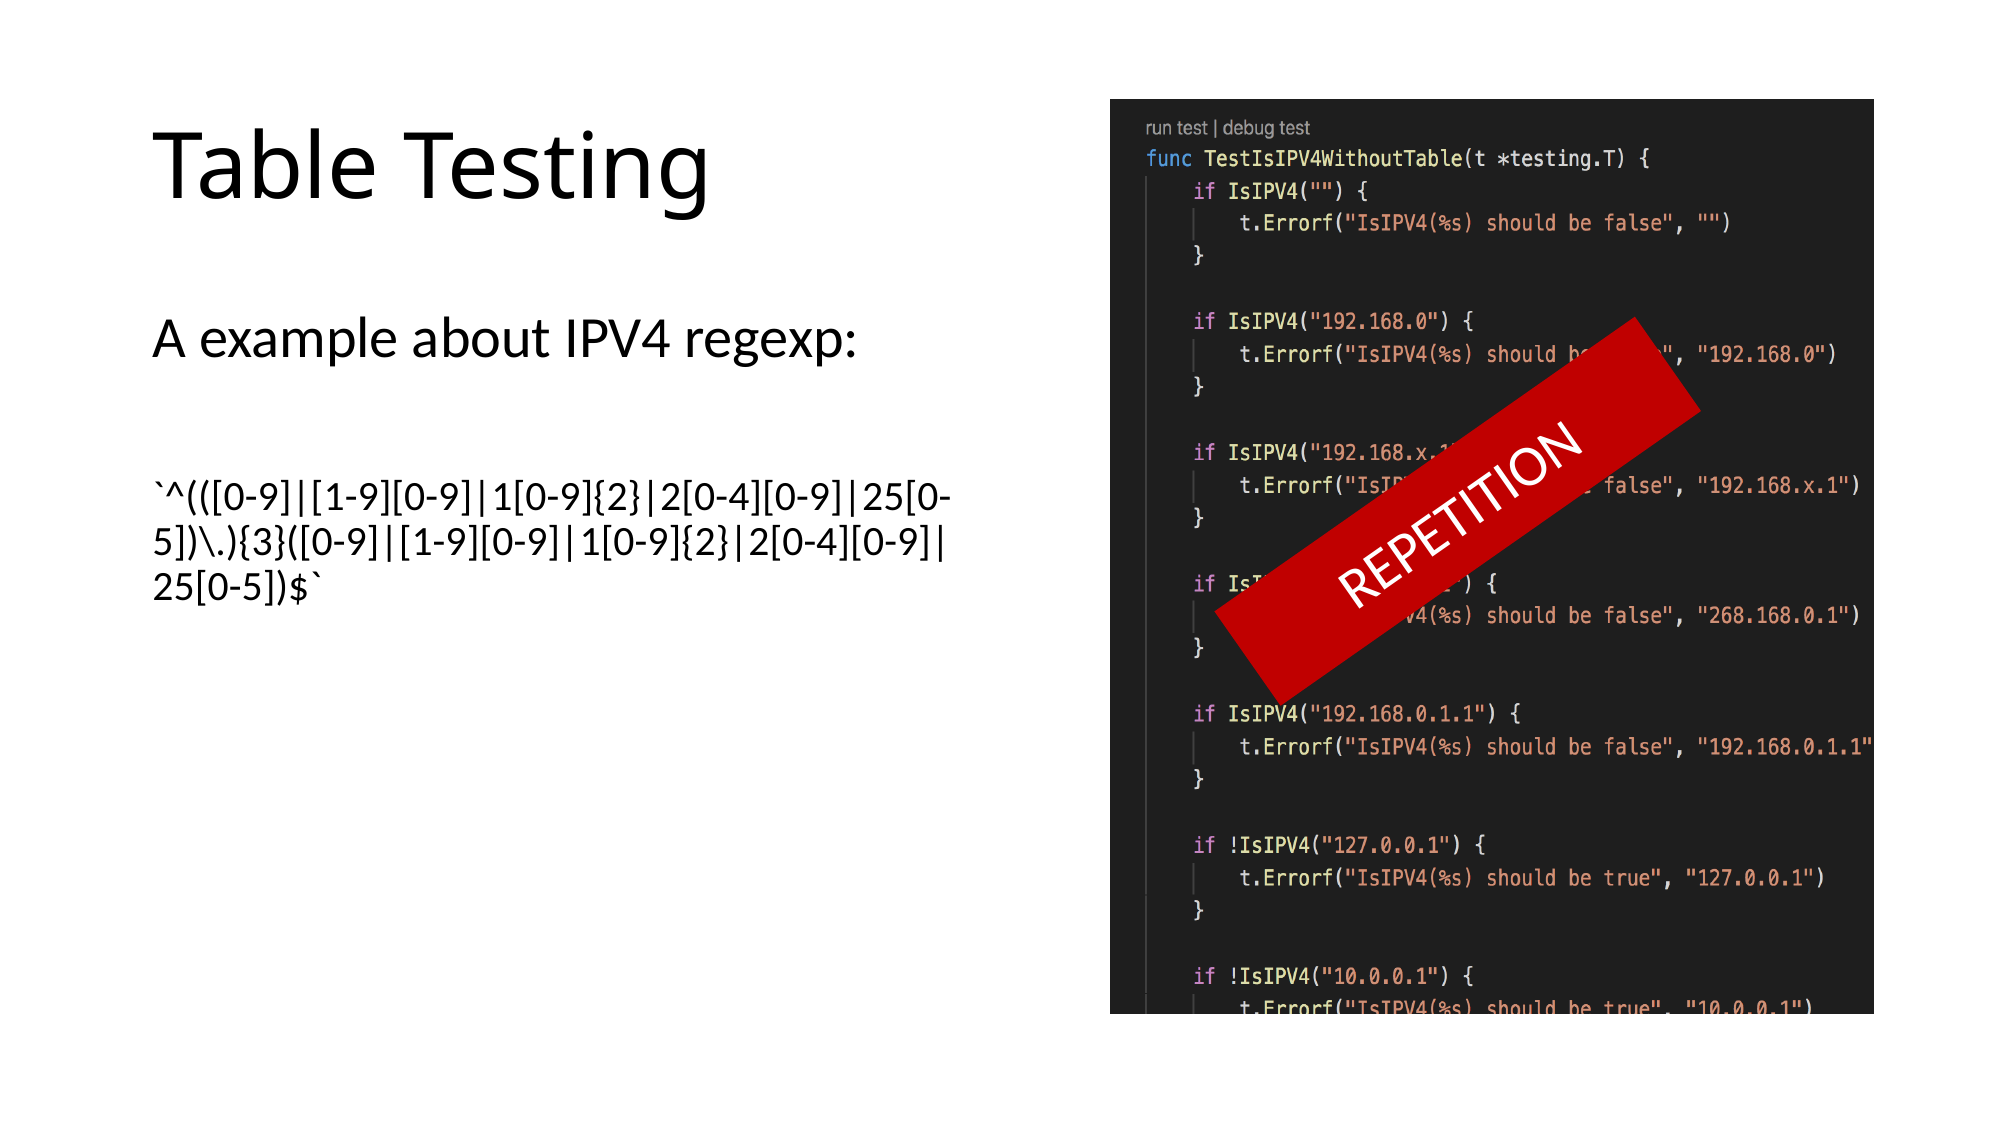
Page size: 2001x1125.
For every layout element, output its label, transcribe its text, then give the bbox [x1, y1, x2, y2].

title Table Testing [137, 59, 1058, 278]
picture [1110, 99, 1874, 1014]
list A example about IPV4 regexp: `^(([0-9]|[1-9][0-9]|1[0-9]{2}|2[0-4][0-9]|25[0-5])\.){3}([0-9]|[1-9][0-9]|1[0-9]{2}|2[0-4][0-9]|25[0-5])$` [137, 299, 1040, 1014]
